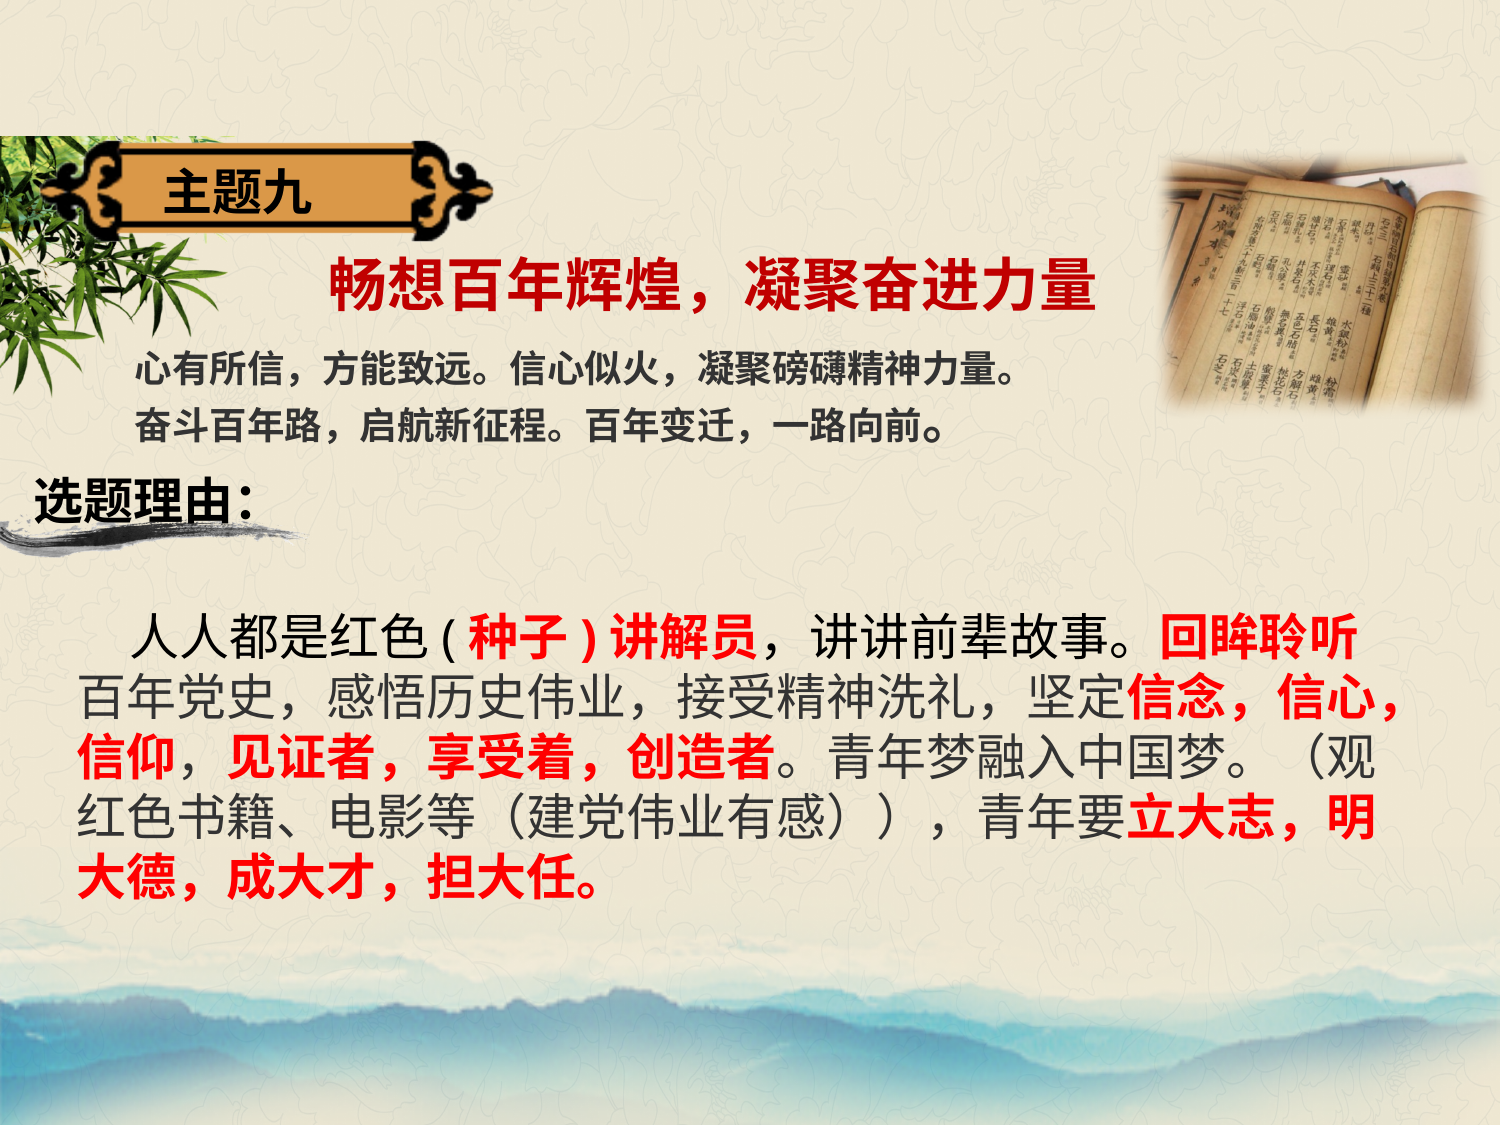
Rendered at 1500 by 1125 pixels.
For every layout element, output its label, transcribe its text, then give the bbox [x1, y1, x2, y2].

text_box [26, 131, 511, 250]
picture [0, 0, 1500, 1125]
text_box 畅想百年辉煌，凝聚奋进力量 [294, 240, 1146, 326]
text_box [0, 461, 311, 571]
text_box 心有所信，方能致远。信心似火，凝聚磅礴精神力量。 奋斗百年路，启航新征程。百年变迁，一路向前。 [61, 337, 1467, 457]
text_box 人人都是红色(种子)讲解员，讲讲前辈故事。回眸聆听百年党史，感悟历史伟业，接受精神洗礼，坚定信念，信心，信仰，见证者，享受着，创造者。青年梦融入中国梦。（观红色书籍、电影等（建党伟业有感）），青年要立大志，明大德，成大才，担大任。 [61, 597, 1421, 913]
